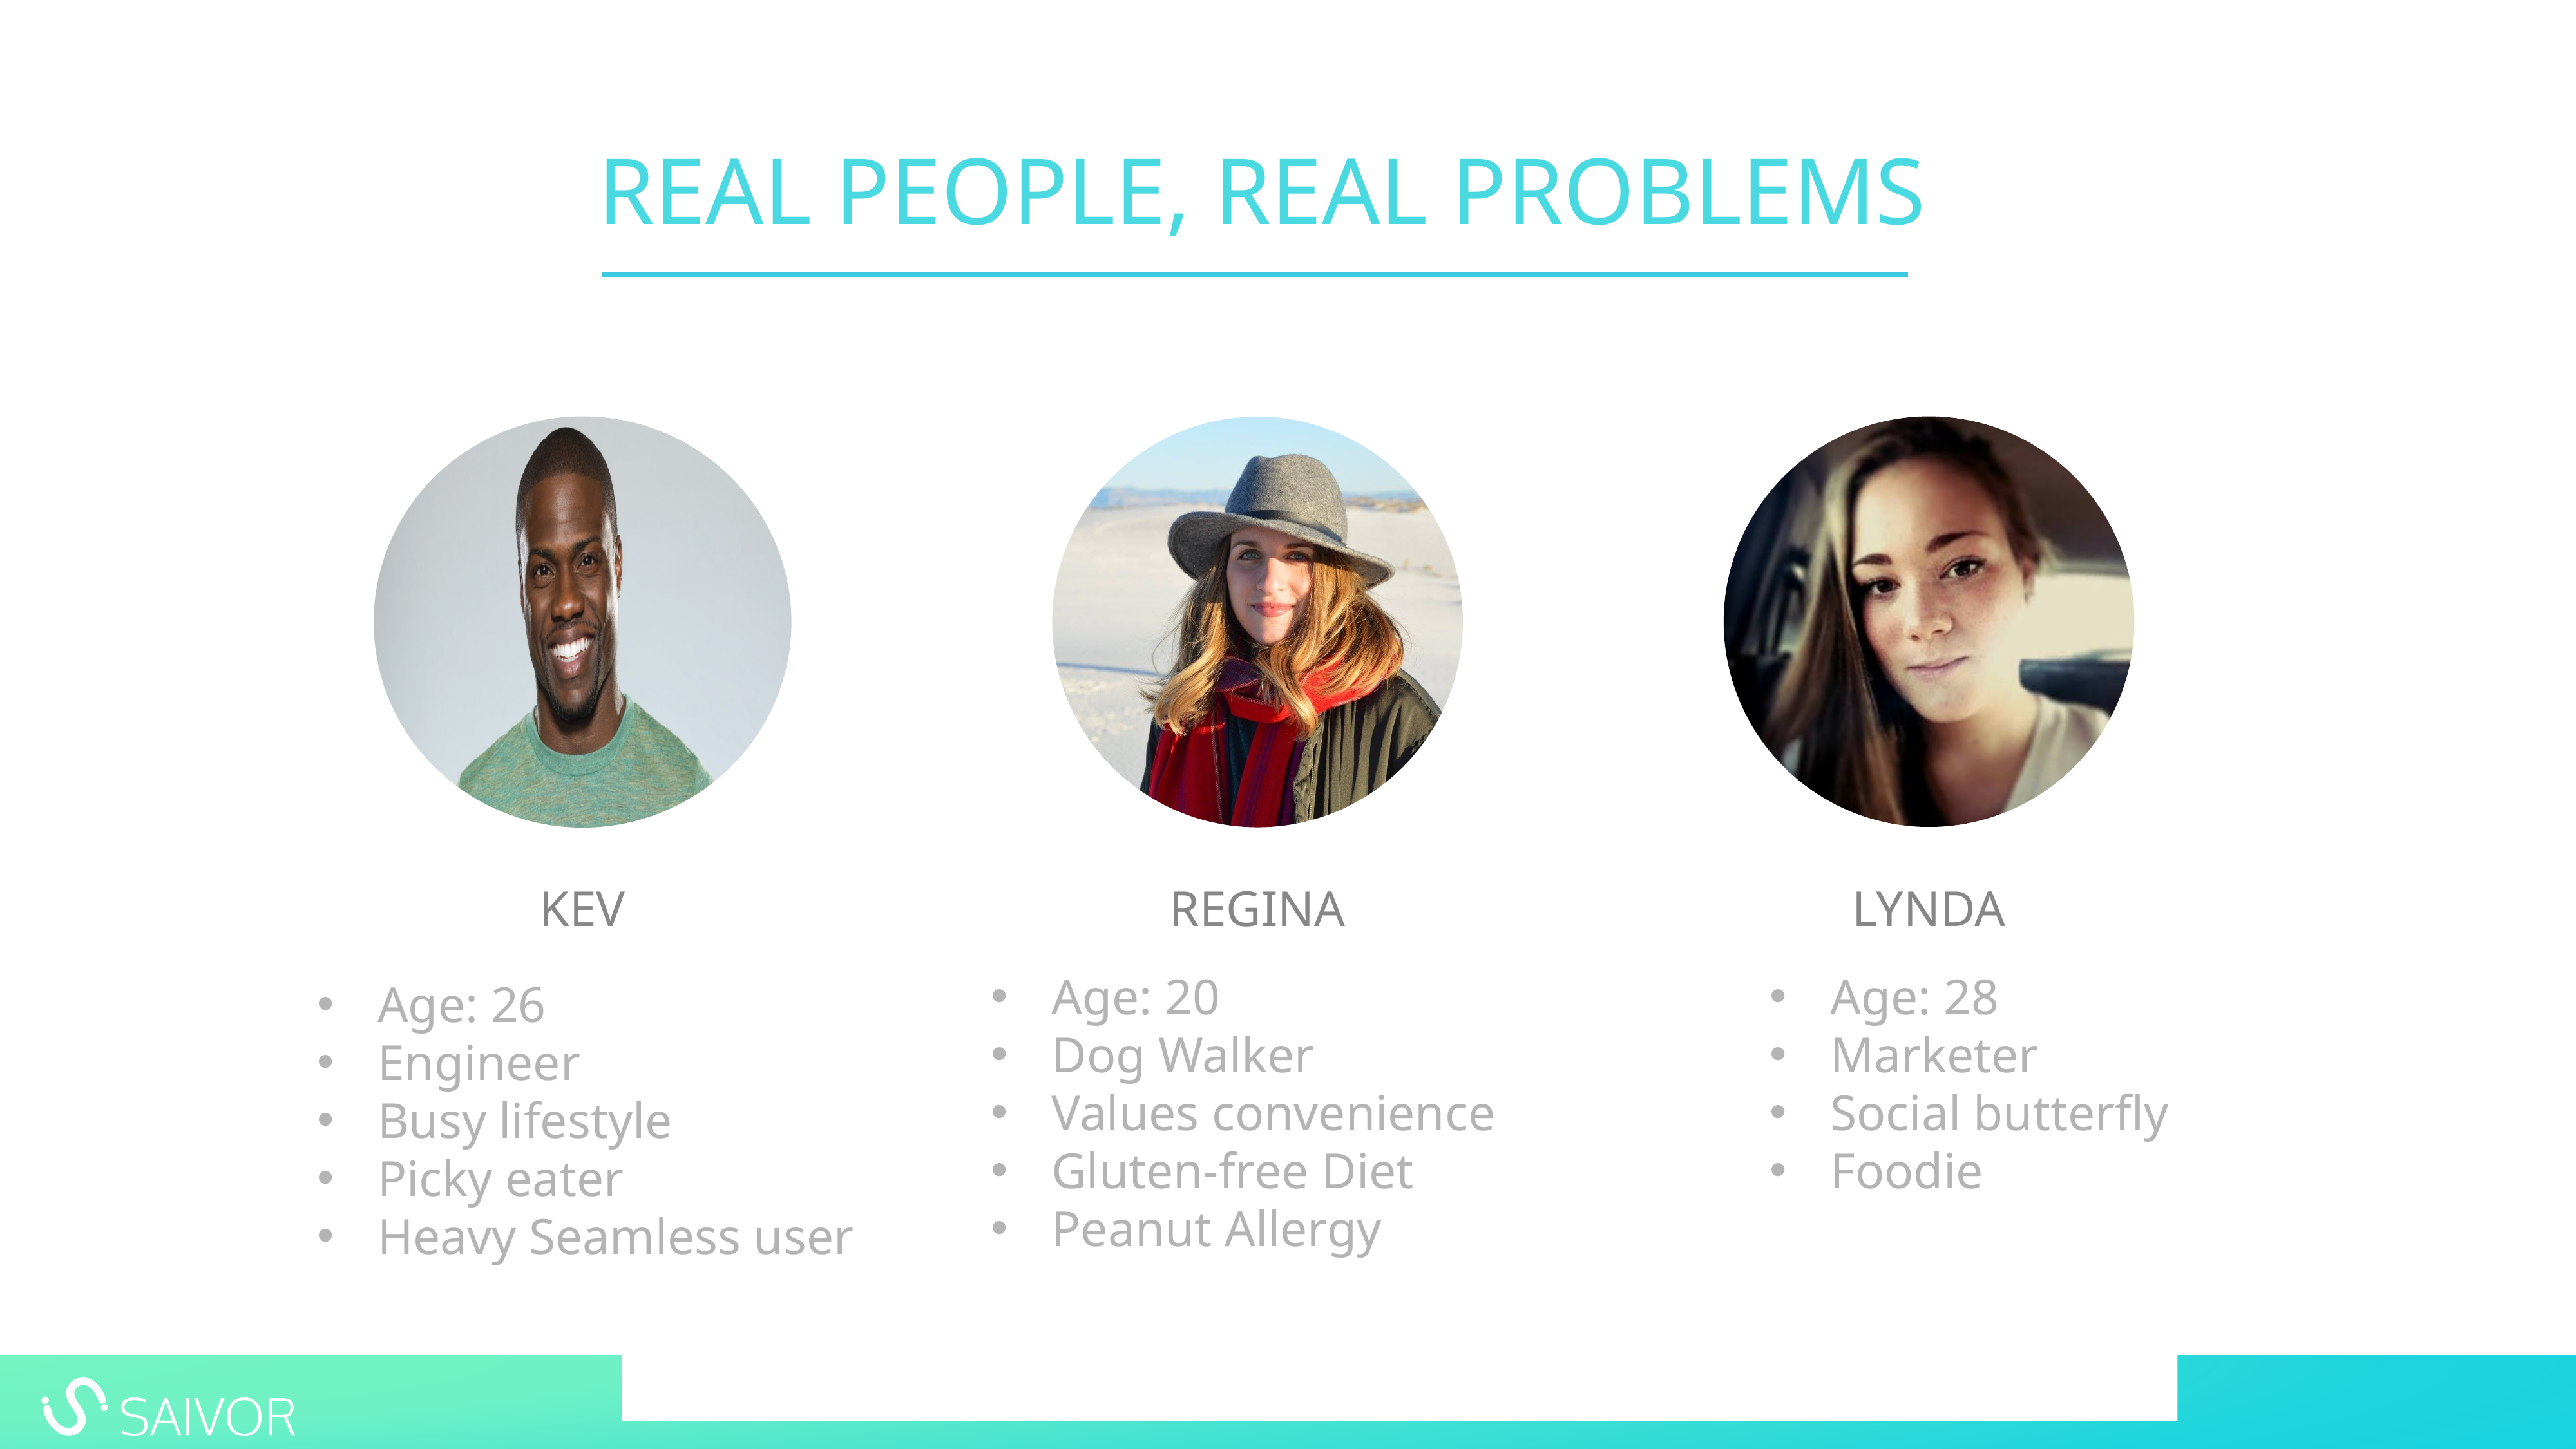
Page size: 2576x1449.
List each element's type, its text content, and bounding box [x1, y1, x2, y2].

text_box Age: 28 Marketer Social butterfly Foodie [1760, 961, 2338, 1099]
picture [373, 416, 792, 828]
picture [1052, 416, 1464, 828]
text_box Age: 26 Engineer Busy lifestyle Picky eater Heavy Seamless user [307, 969, 895, 1141]
text_box Age: 20 Dog Walker Values convenience Gluten-free Diet Peanut Allergy [981, 961, 1571, 1133]
text_box KEV [522, 873, 643, 942]
picture [1723, 416, 2135, 828]
text_box LYNDA [1827, 873, 2031, 942]
text_box REAL PEOPLE, REAL PROBLEMS [481, 133, 2034, 244]
picture [0, 1355, 2576, 1449]
text_box REGINA [1148, 873, 1367, 942]
